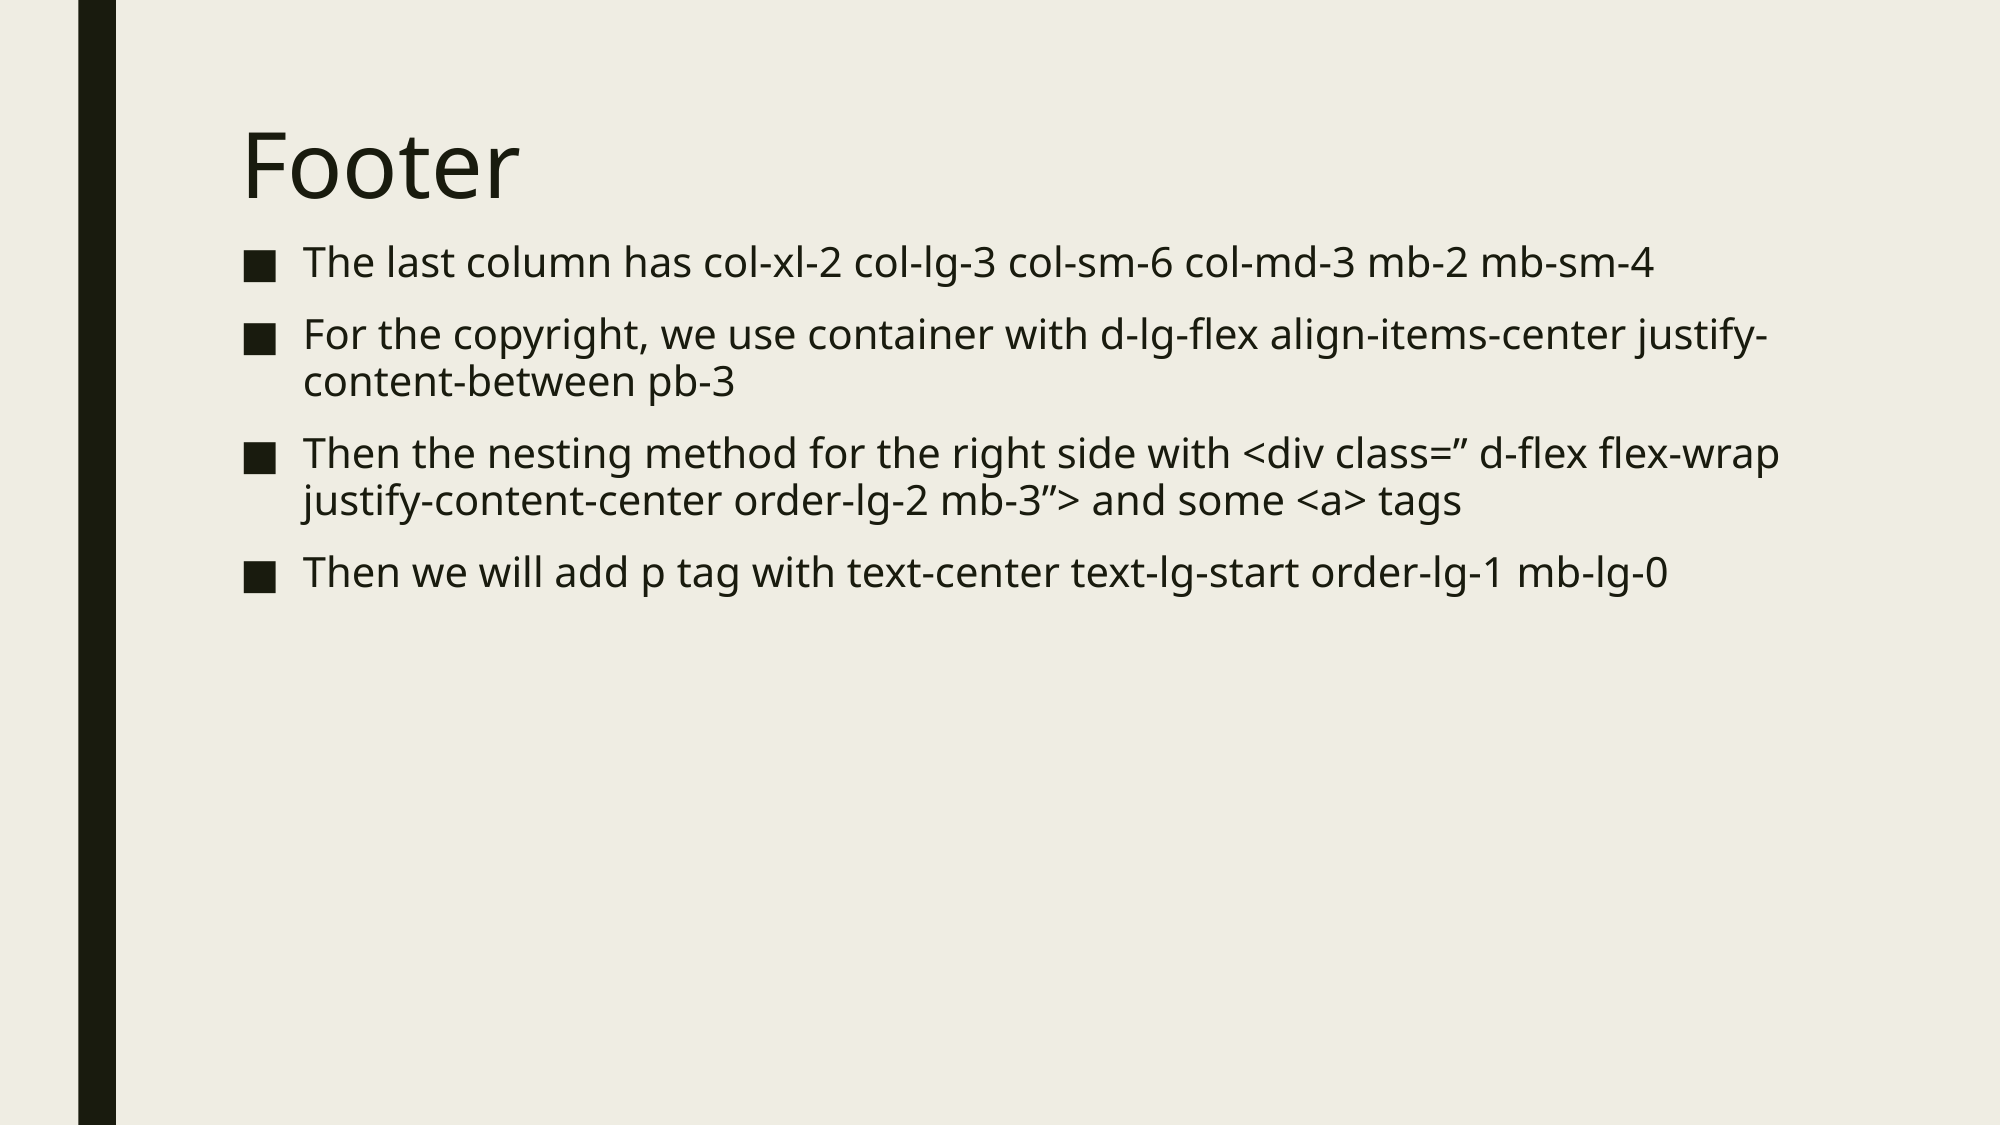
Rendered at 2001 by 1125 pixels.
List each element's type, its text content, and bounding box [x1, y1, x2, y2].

list The last column has col-xl-2 col-lg-3 col-sm-6 col-md-3 mb-2 mb-sm-4 For the copyright, we use container with d-lg-flex align-items-center justify-content-between pb-3 Then the nesting method for the right side with <div class=” d-flex flex-wrap justify-content-center order-lg-2 mb-3”> and some <a> tags Then we will add p tag with text-center text-lg-start order-lg-1 mb-lg-0 [225, 232, 1800, 1125]
title Footer [225, 112, 1800, 232]
